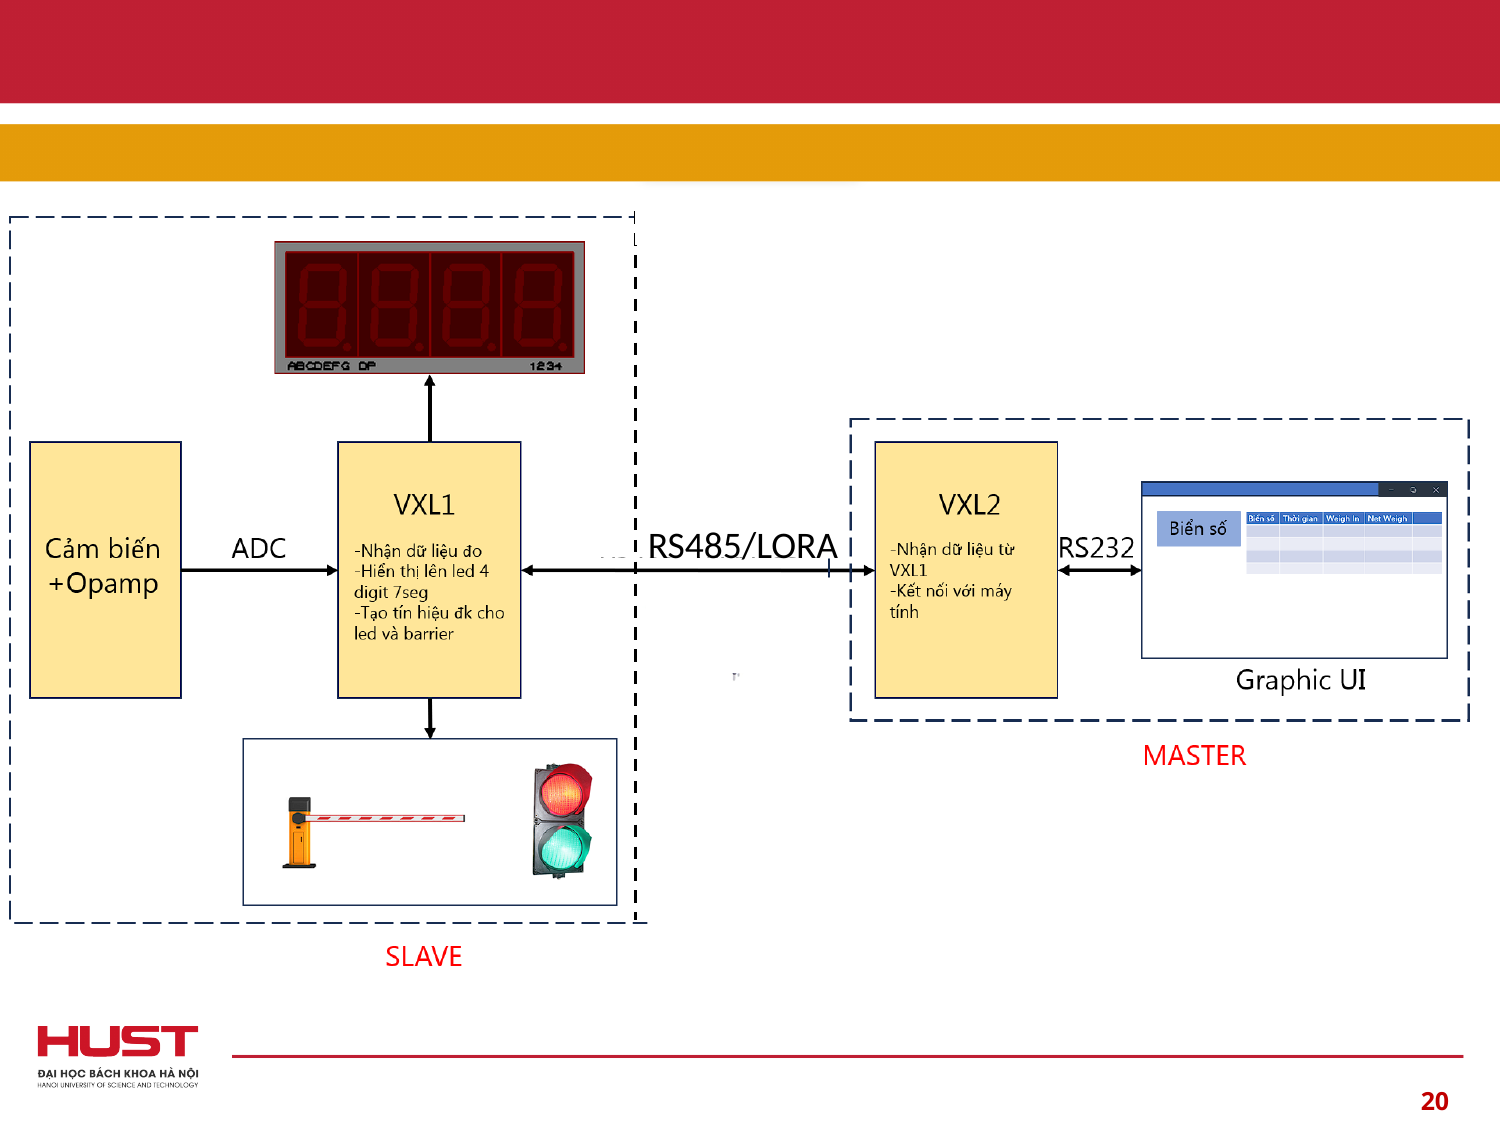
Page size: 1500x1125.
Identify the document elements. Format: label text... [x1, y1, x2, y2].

slide_number 20 [1126, 1078, 1464, 1125]
picture [0, 0, 1500, 182]
picture [0, 1026, 1500, 1125]
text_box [0, 182, 1500, 1026]
